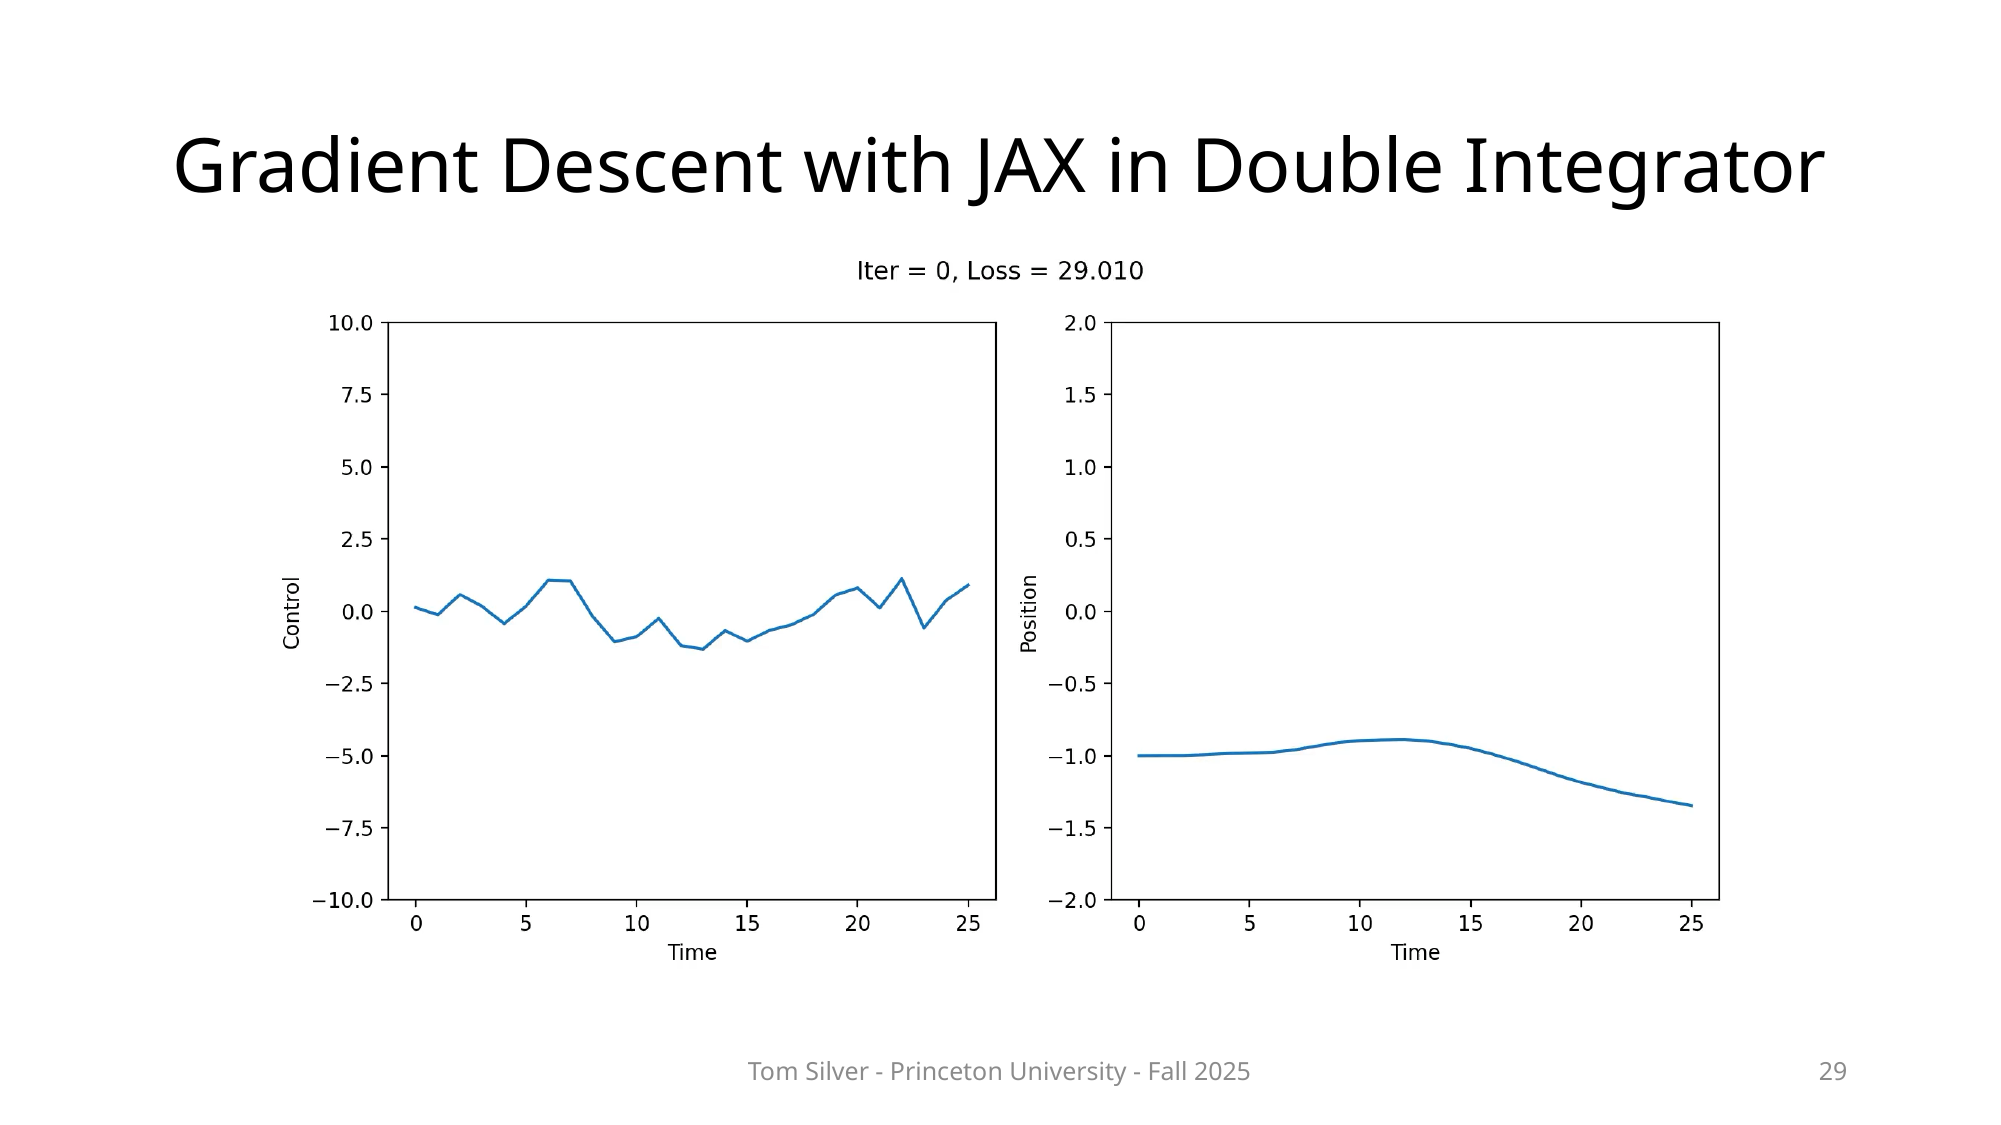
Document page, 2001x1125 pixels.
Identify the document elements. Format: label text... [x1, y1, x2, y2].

title Gradient Descent with JAX in Double Integrator [137, 59, 1863, 278]
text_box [258, 244, 1742, 987]
footer Tom Silver - Princeton University - Fall 2025 [662, 1042, 1338, 1103]
slide_number 29 [1412, 1042, 1863, 1103]
